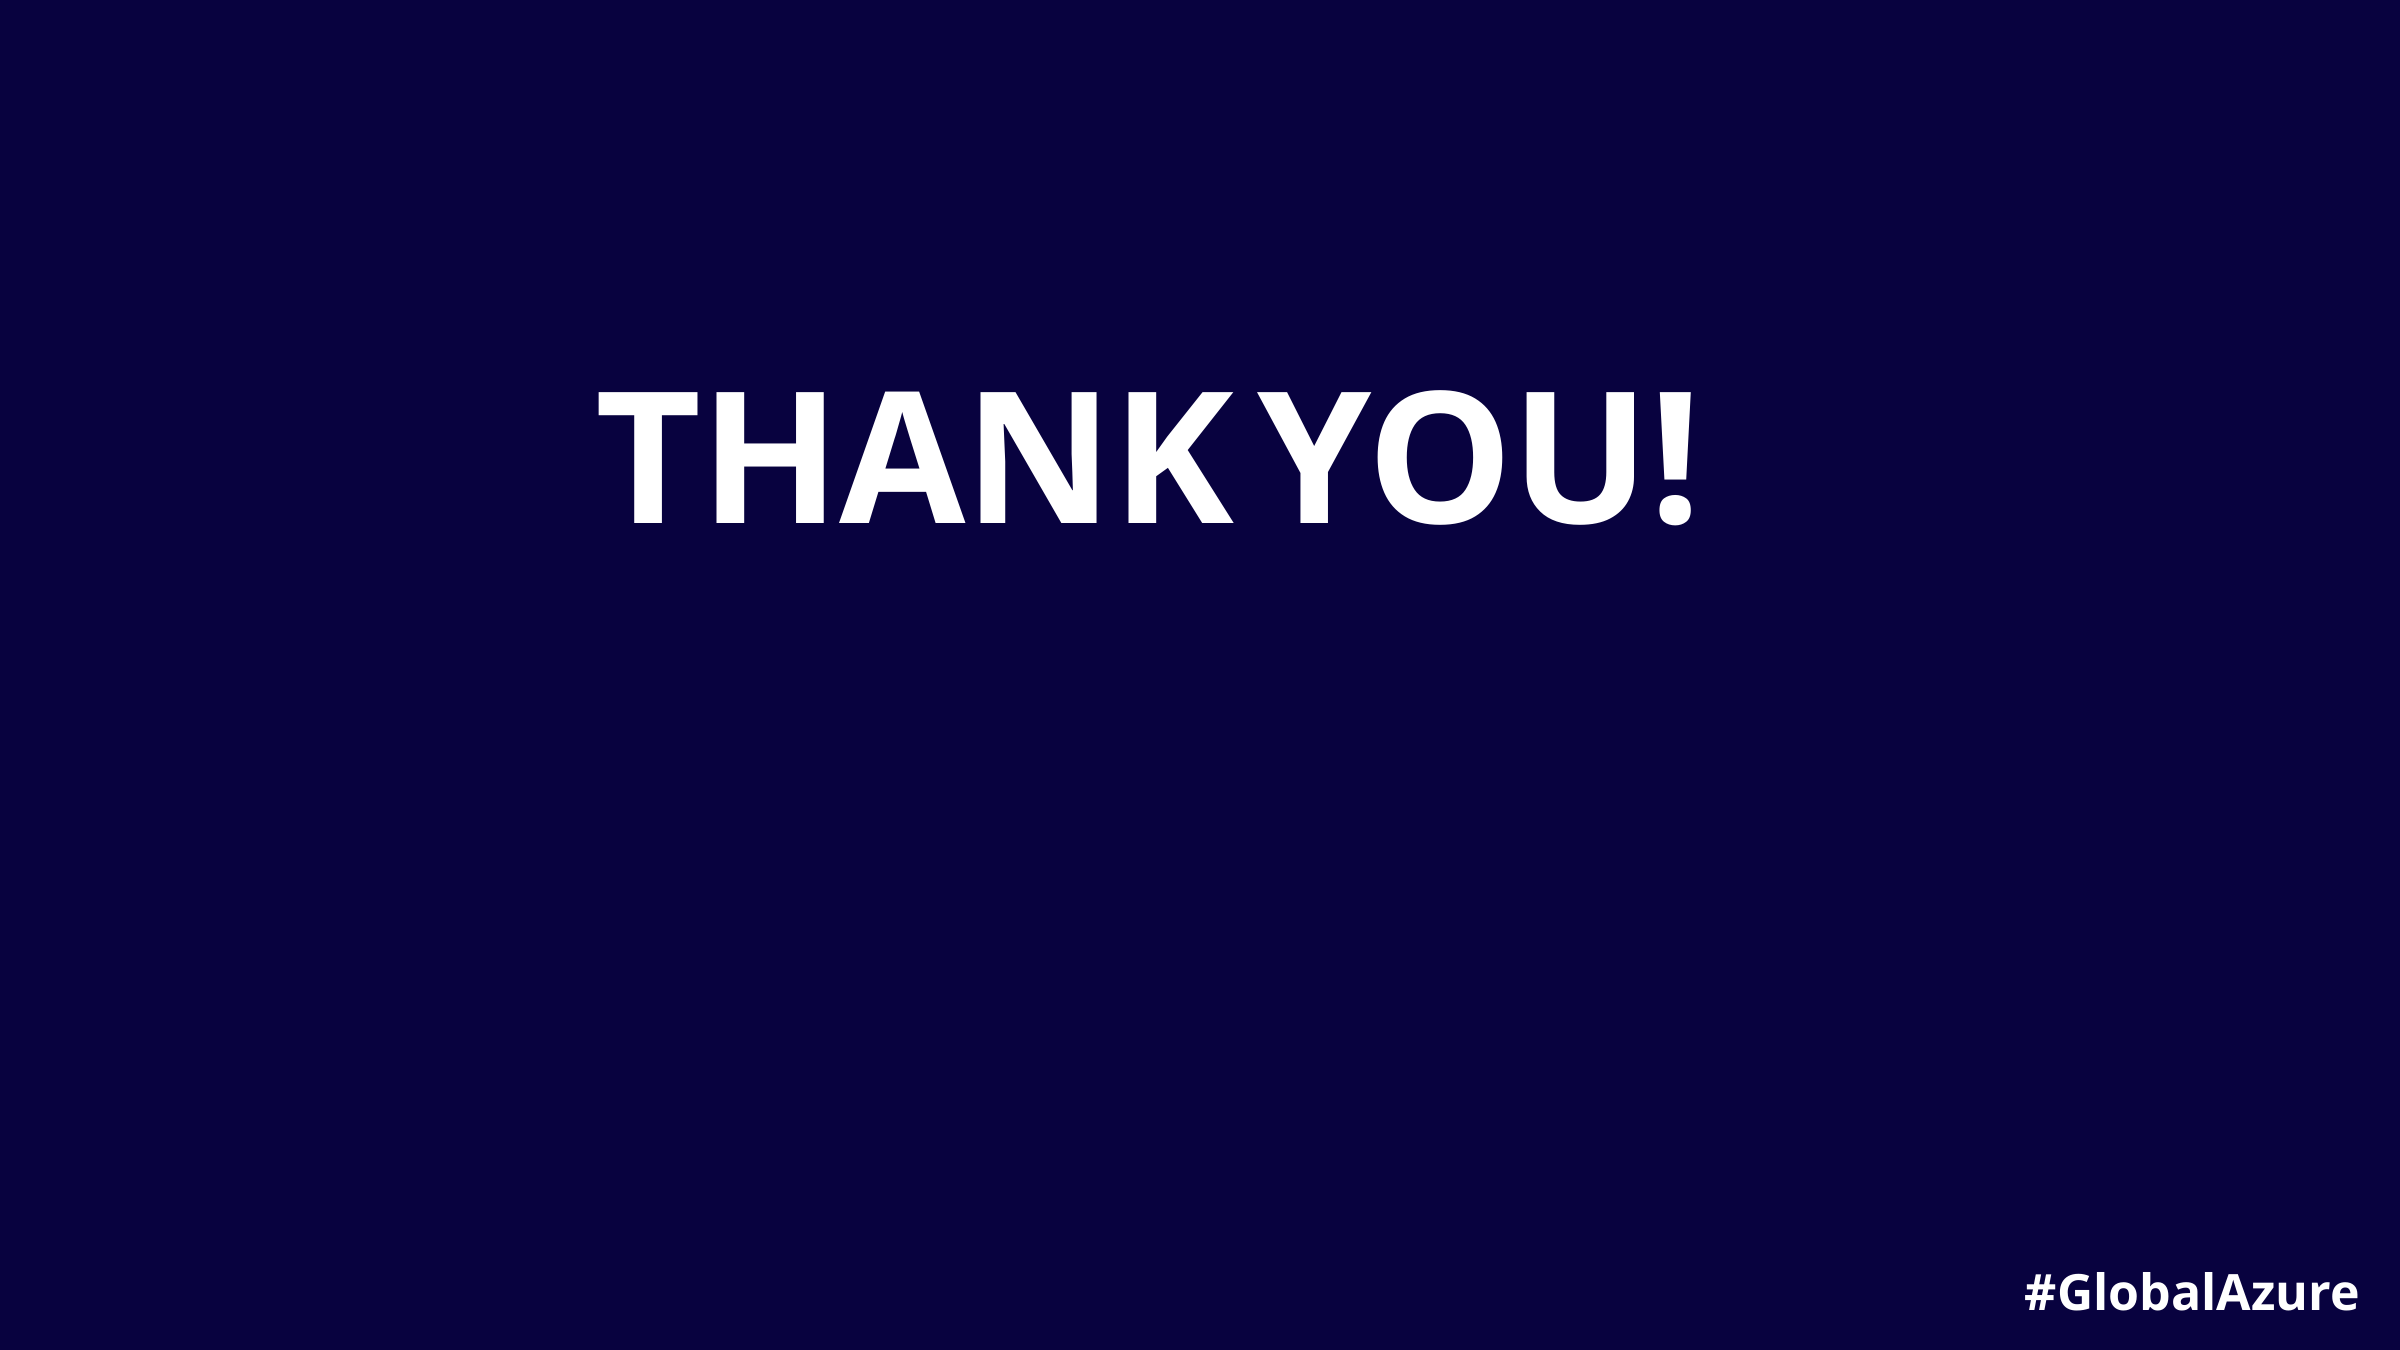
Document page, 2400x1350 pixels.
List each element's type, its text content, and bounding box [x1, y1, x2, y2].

title THANK YOU! [595, 360, 1805, 564]
